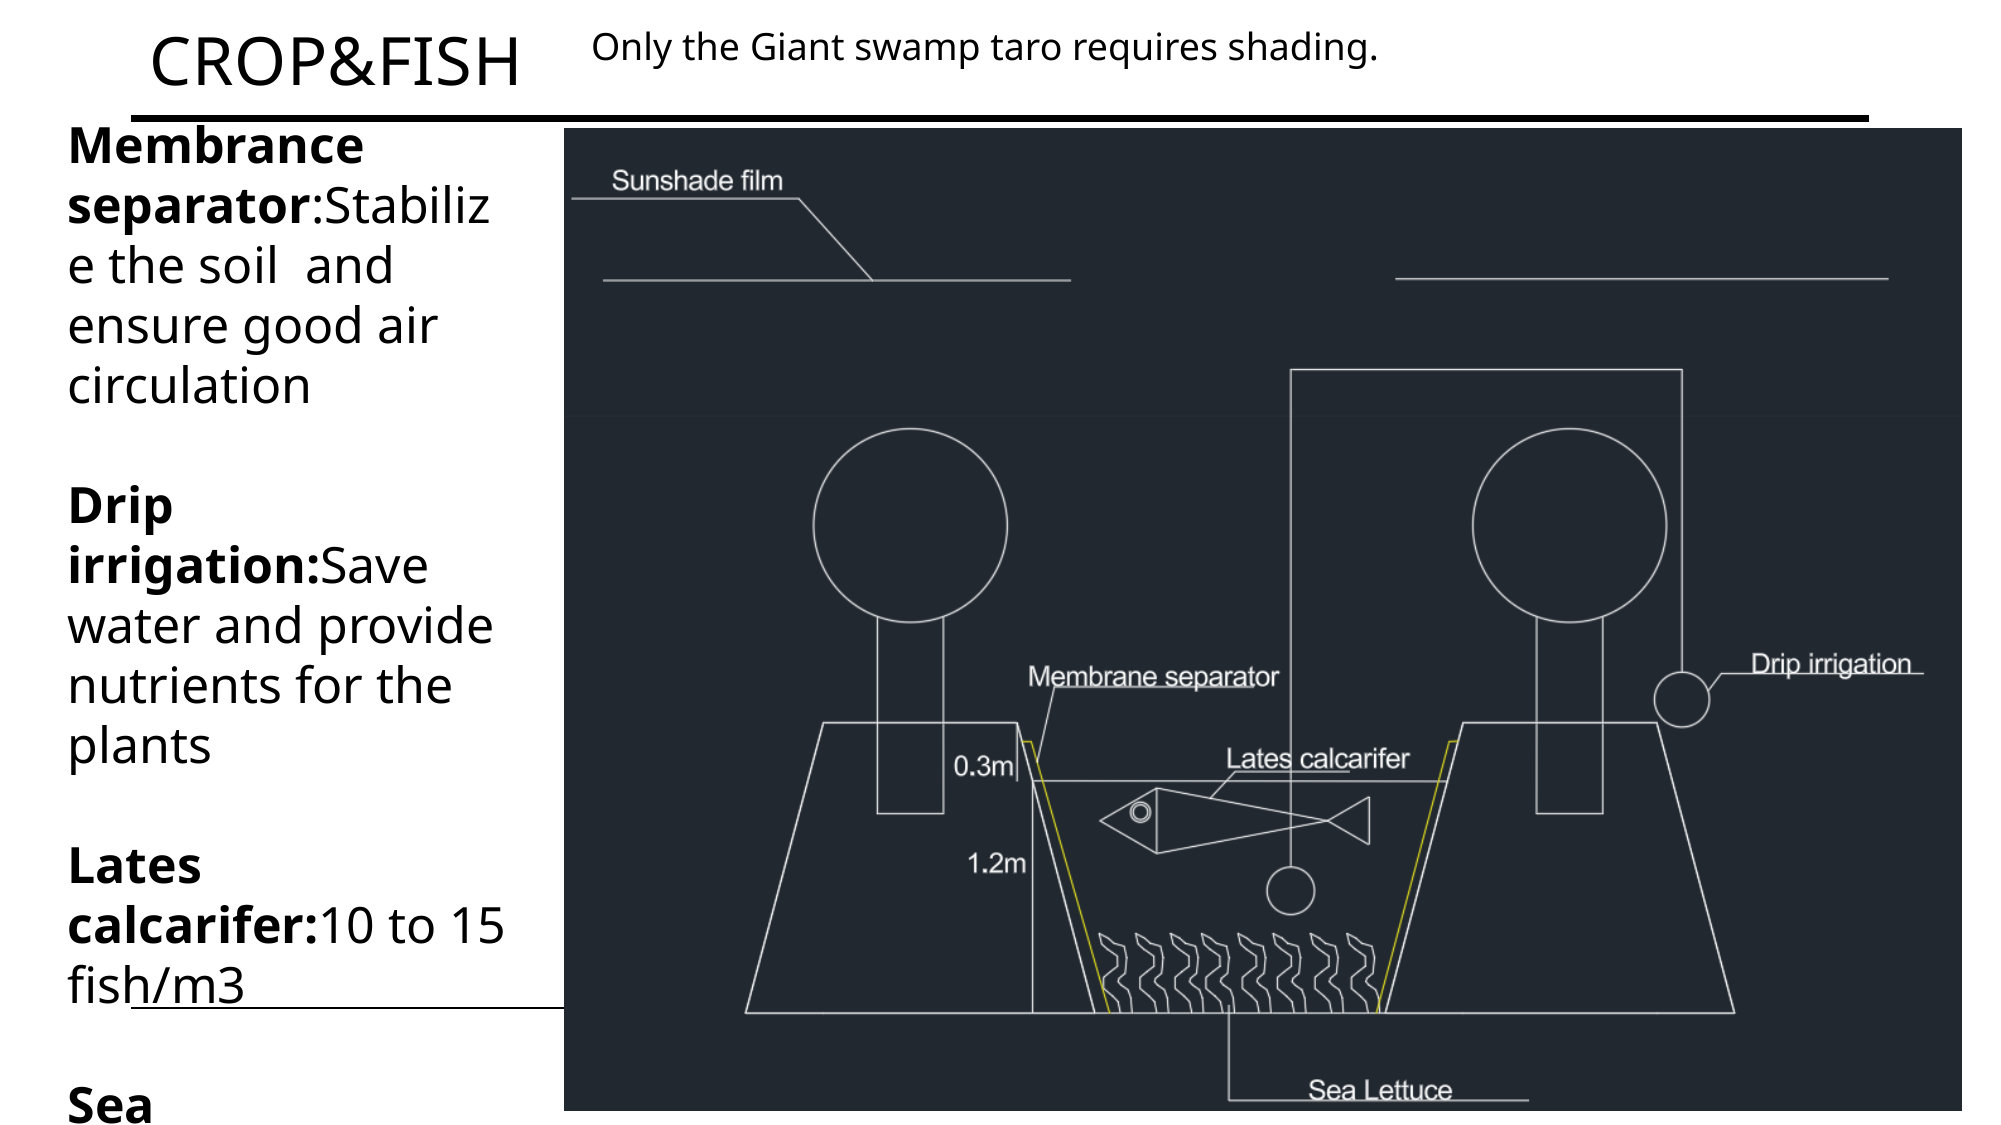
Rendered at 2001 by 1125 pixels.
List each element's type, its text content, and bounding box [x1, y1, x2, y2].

text_box Only the Giant swamp taro requires shading. [576, 15, 1919, 75]
title Crop&fish [0, 0, 672, 107]
text_box Membrance separator:Stabilize the soil and ensure good air circulation Drip irrigation:Save water and provide nutrients for the plants Lates calcarifer:10 to 15 fish/m3 Sea Lettuce:Appropriate planting density [52, 106, 530, 1125]
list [564, 128, 1962, 1111]
